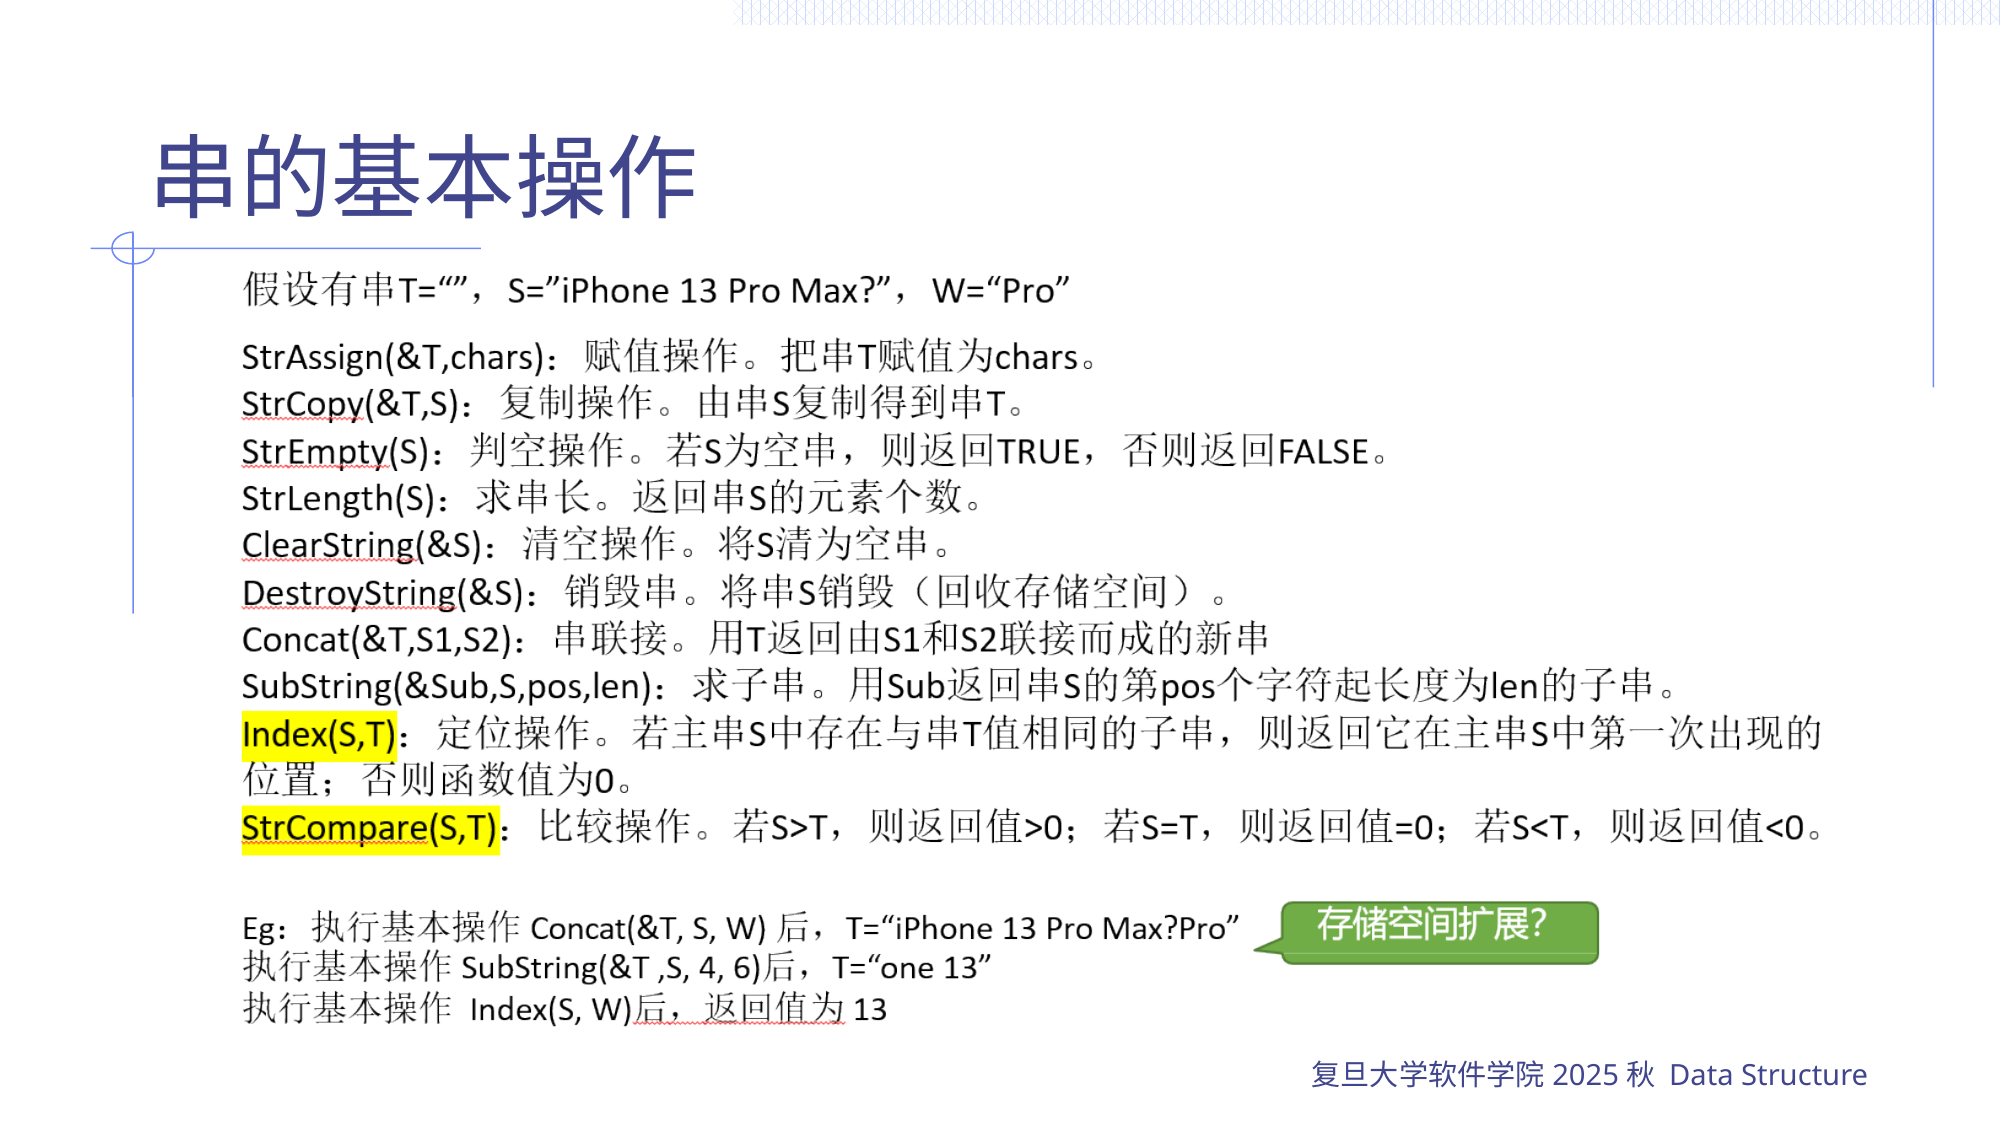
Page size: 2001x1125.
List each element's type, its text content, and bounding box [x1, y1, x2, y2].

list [194, 255, 1872, 1045]
title 串的基本操作 [133, 50, 1834, 238]
